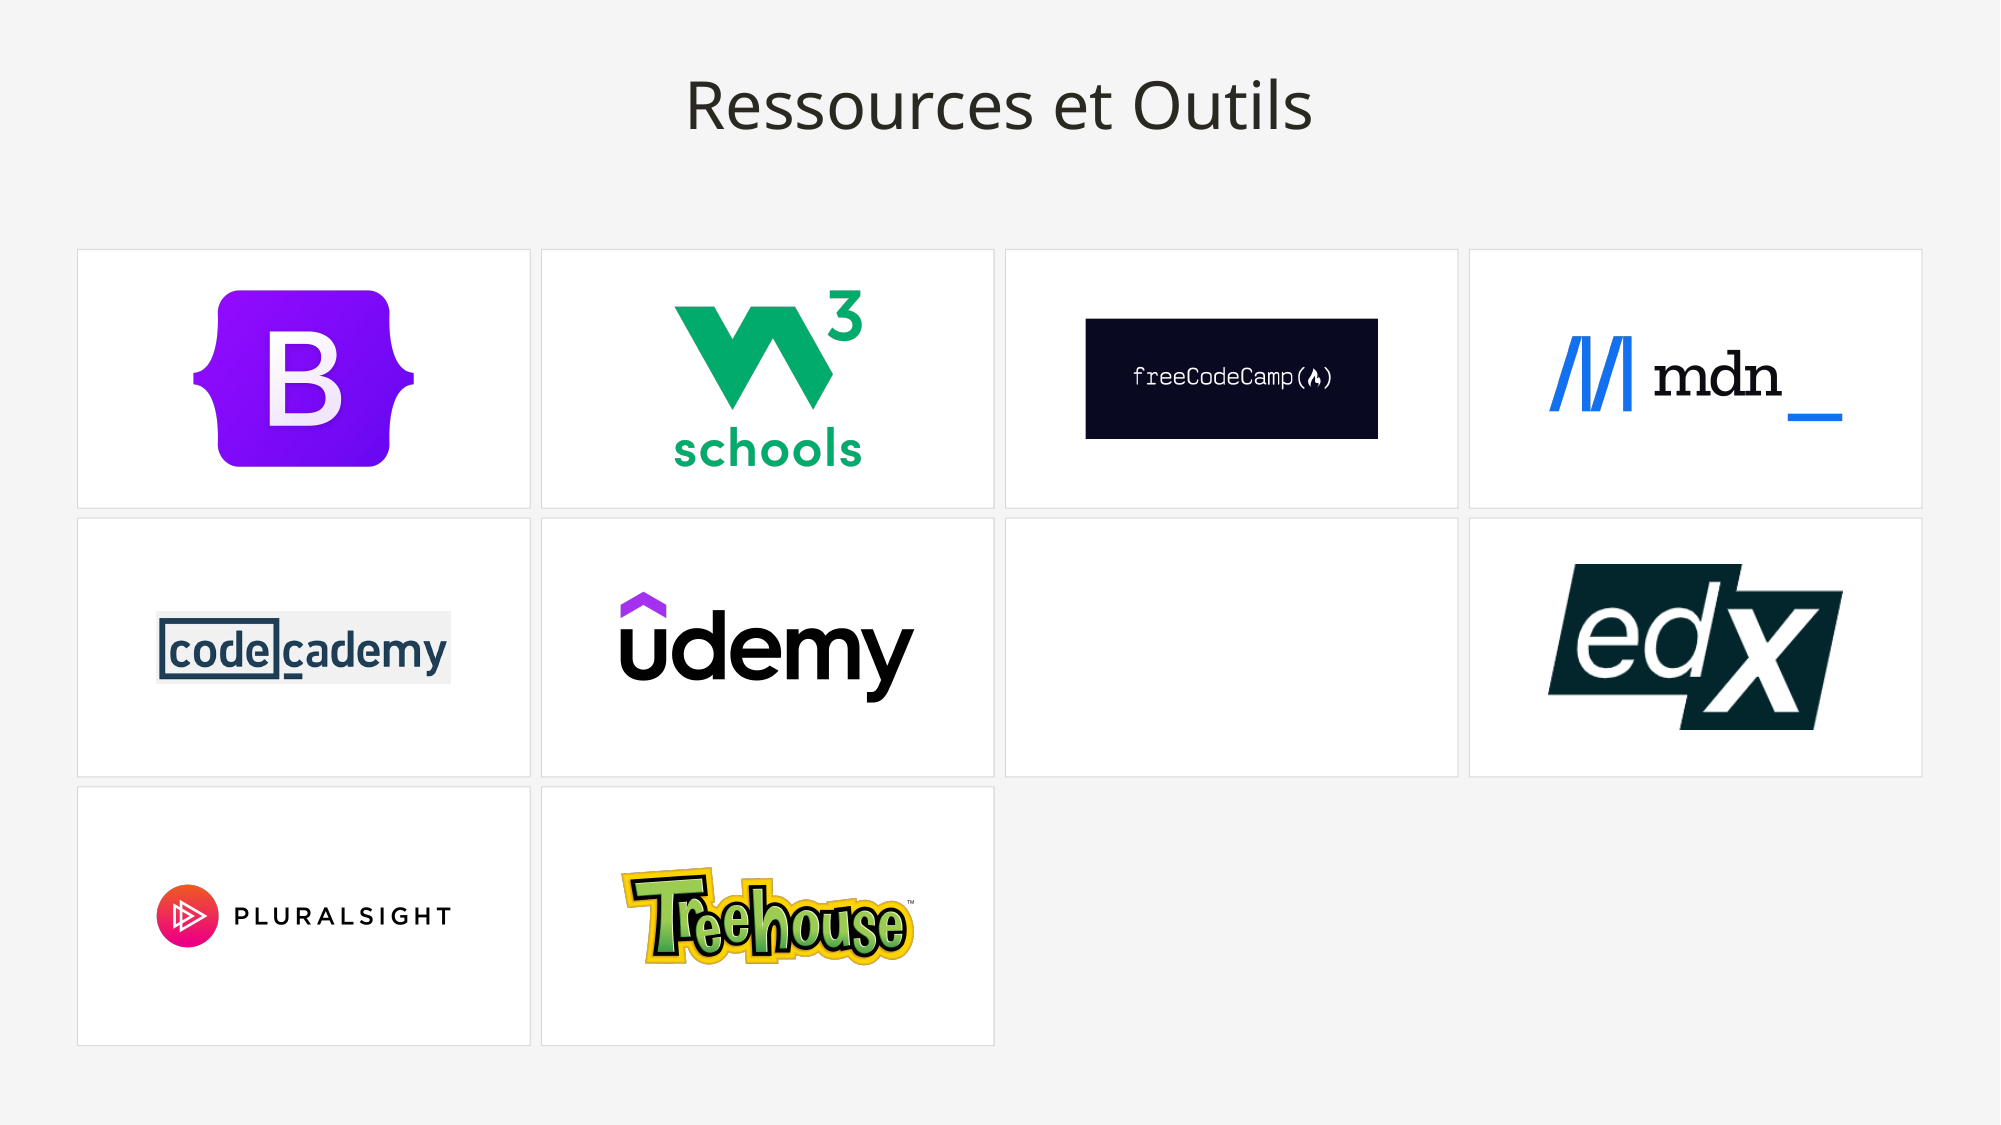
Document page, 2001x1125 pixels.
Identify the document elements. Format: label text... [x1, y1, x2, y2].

text_box [1469, 518, 1922, 777]
picture [604, 280, 932, 477]
text_box Ressources et Outils [0, 59, 2000, 144]
picture [1532, 280, 1860, 477]
picture [140, 549, 468, 746]
text_box [542, 518, 994, 777]
picture [140, 280, 468, 477]
text_box [542, 249, 994, 508]
text_box [78, 787, 530, 1046]
picture [604, 818, 932, 1014]
text_box [78, 249, 530, 508]
picture [1532, 549, 1860, 746]
text_box [78, 518, 530, 777]
text_box [1006, 518, 1458, 777]
picture [604, 549, 932, 746]
picture [140, 818, 468, 1014]
text_box [1469, 249, 1922, 508]
text_box [542, 787, 994, 1046]
text_box [1006, 249, 1458, 508]
picture [1068, 280, 1396, 477]
